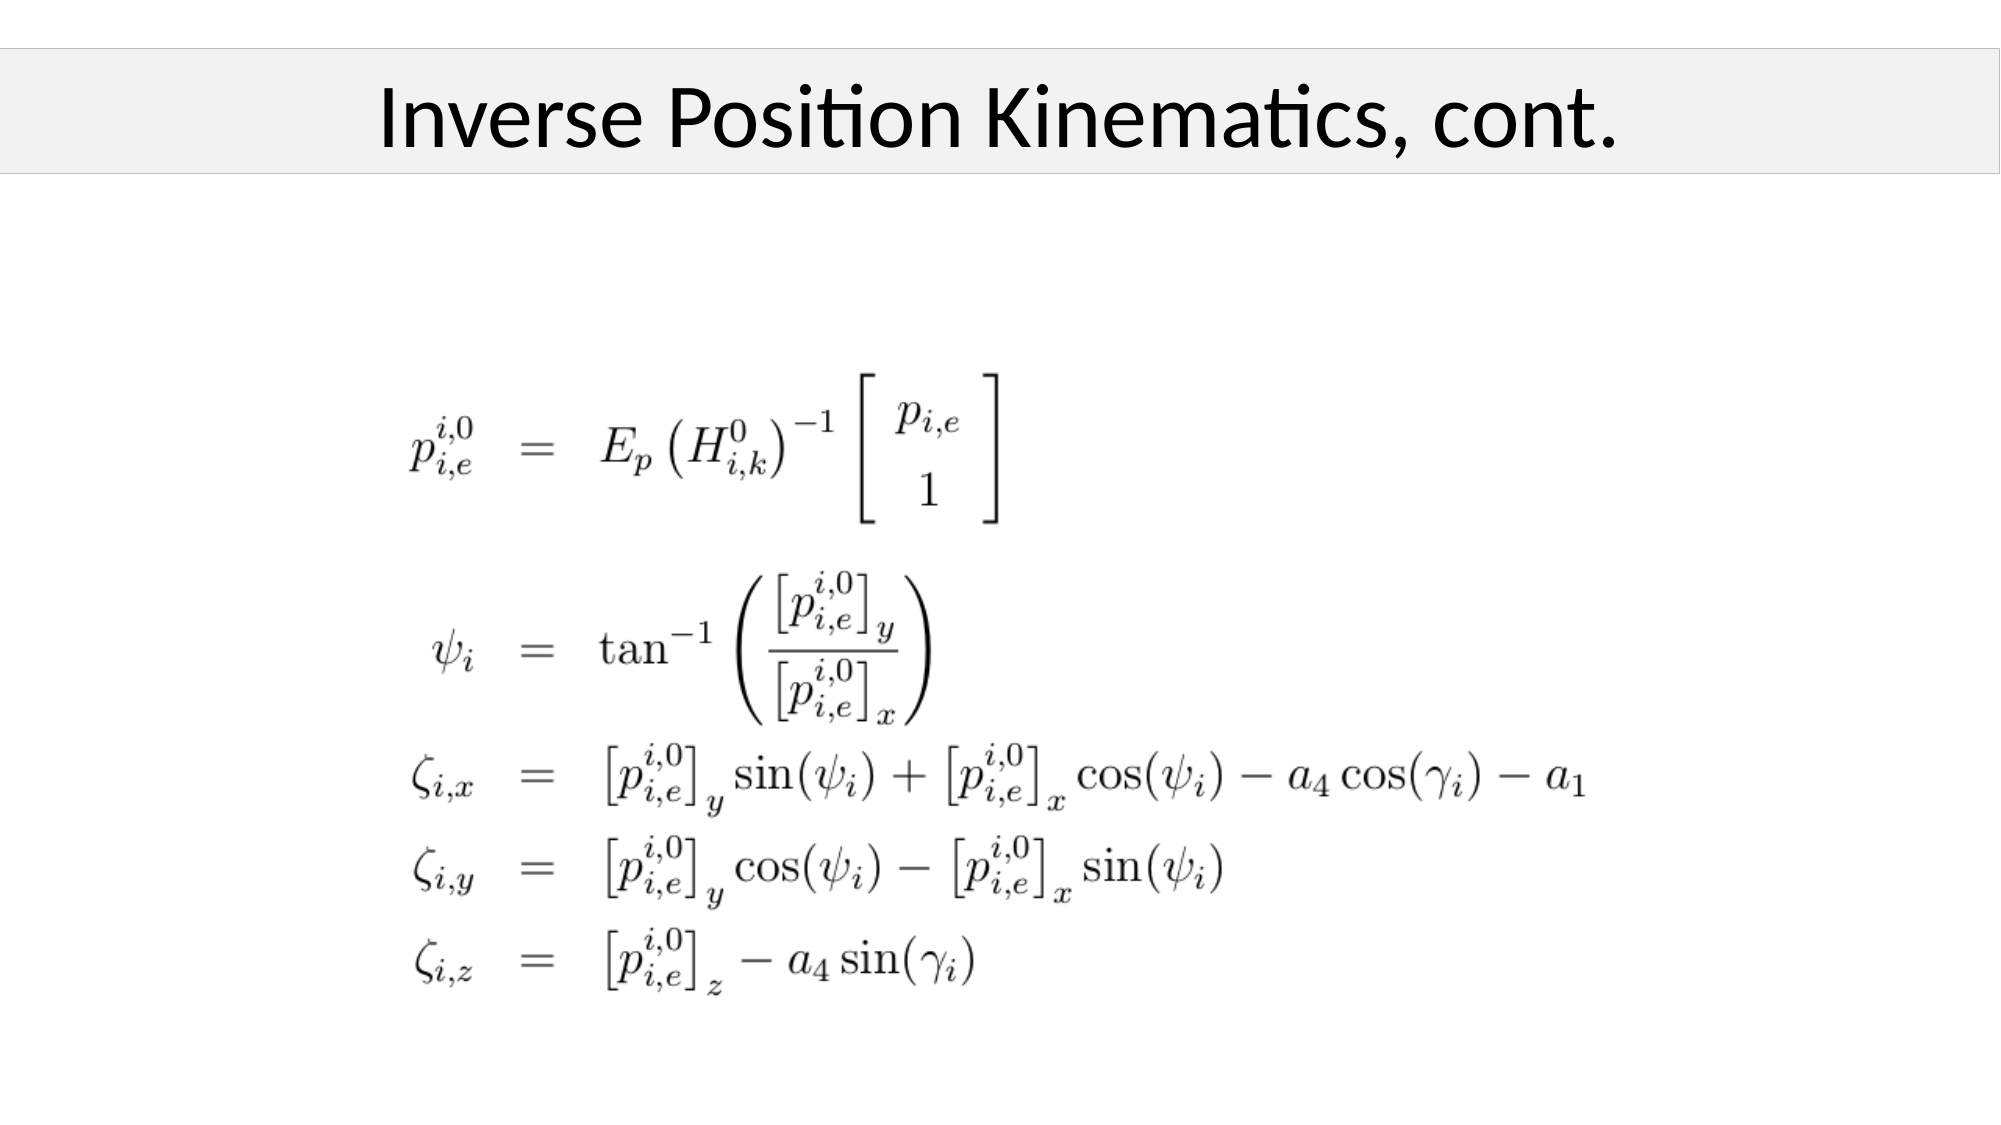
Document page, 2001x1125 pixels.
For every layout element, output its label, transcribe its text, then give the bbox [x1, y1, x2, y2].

text_box [89, 234, 1935, 992]
picture [388, 343, 1611, 1012]
text_box Inverse Position Kinematics, cont. [0, 48, 2000, 174]
